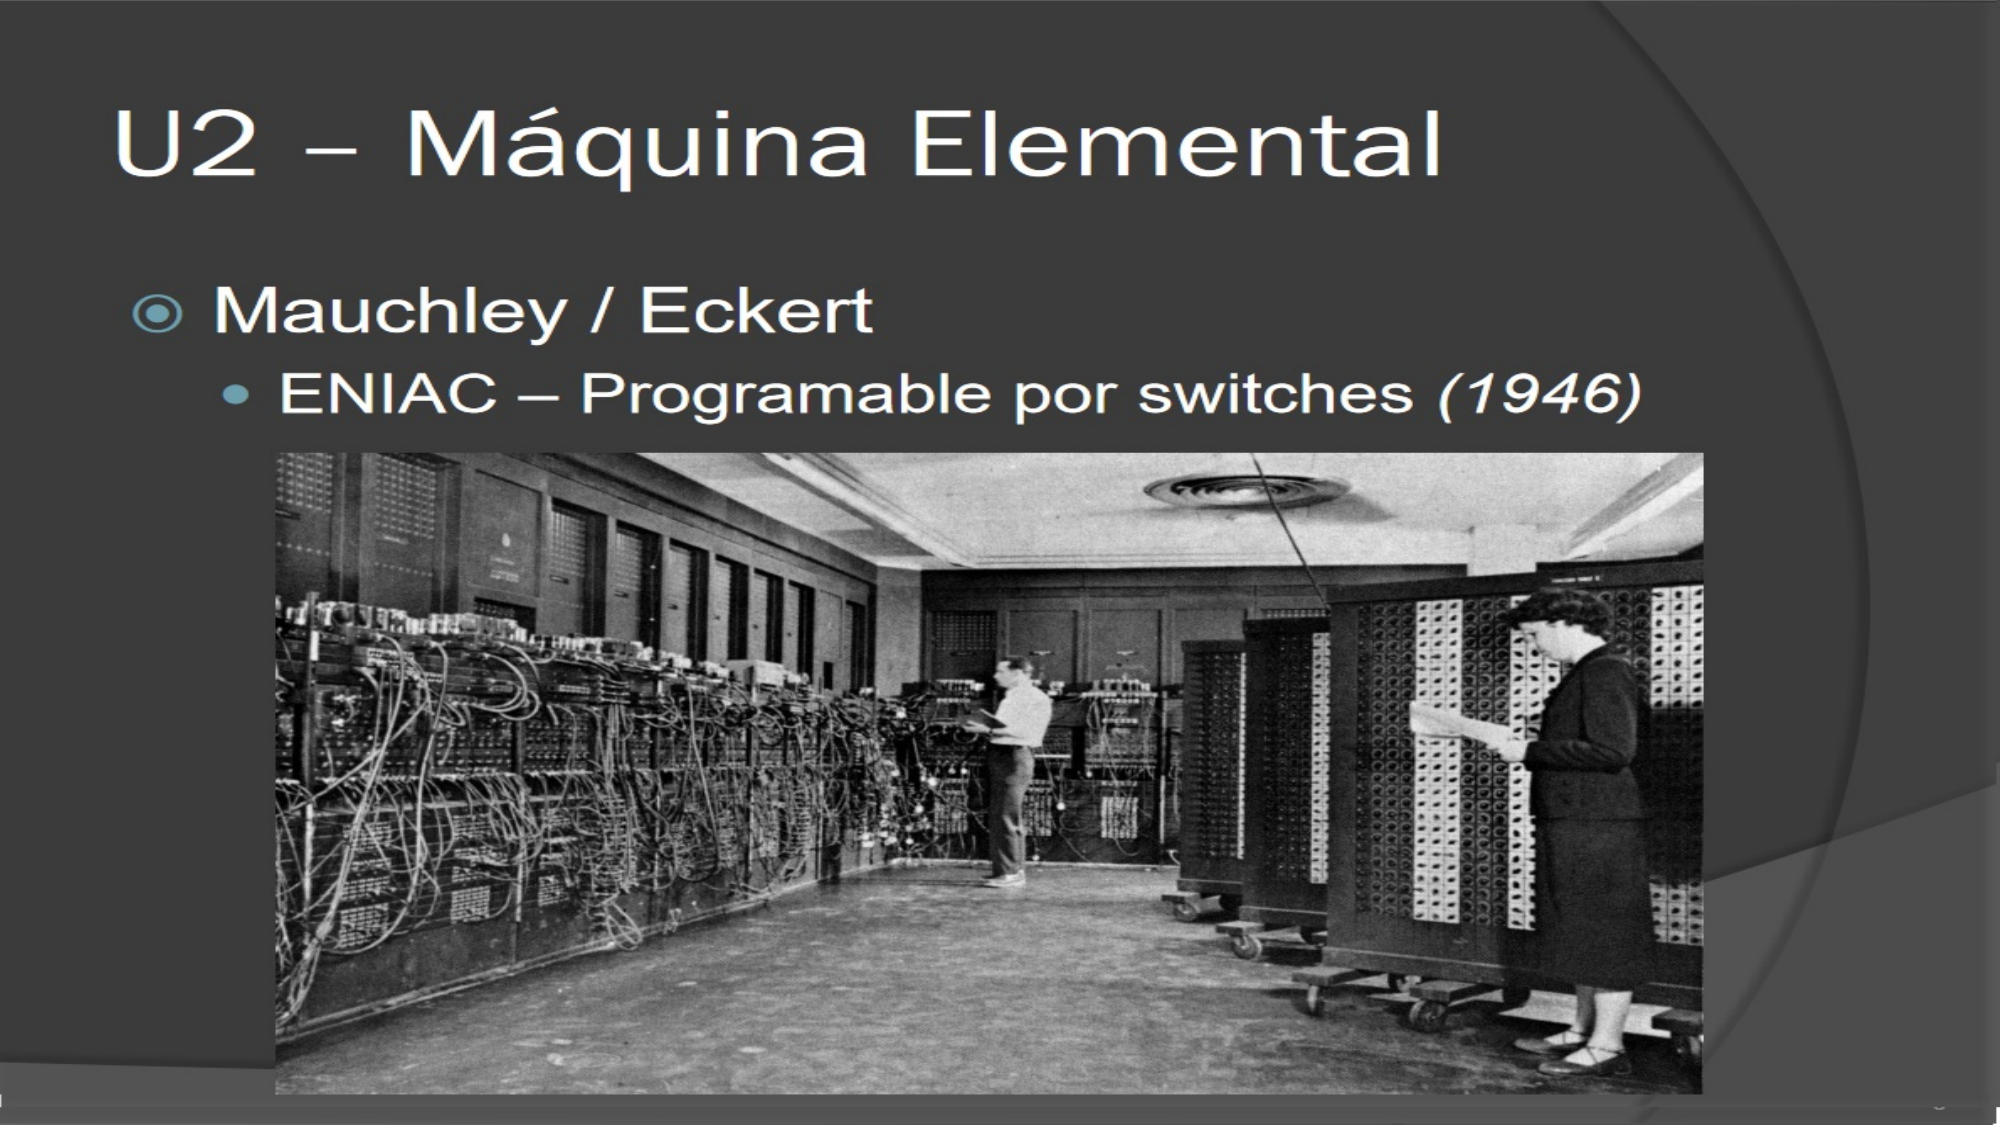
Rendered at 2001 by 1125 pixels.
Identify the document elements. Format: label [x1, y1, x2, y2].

list [0, 0, 2000, 1125]
